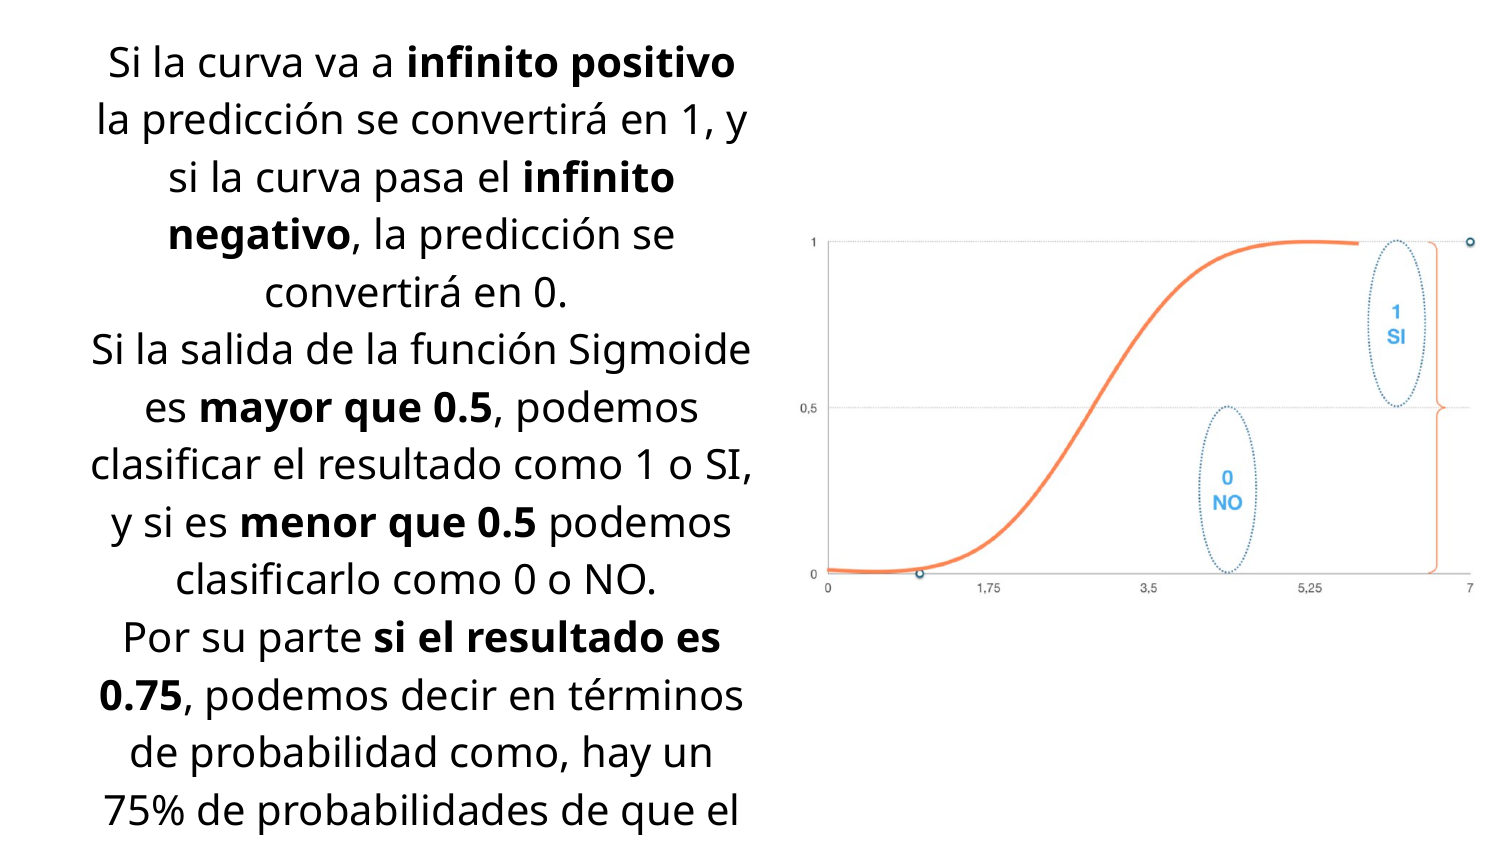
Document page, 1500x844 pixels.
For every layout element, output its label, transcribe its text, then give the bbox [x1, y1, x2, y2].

text_box Si la curva va a infinito positivo la predicción se convertirá en 1, y si la curva pasa el infinito negativo, la predicción se convertirá en 0. Si la salida de la función Sigmoide es mayor que 0.5, podemos clasificar el resultado como 1 o SI, y si es menor que 0.5 podemos clasificarlo como 0 o NO. Por su parte si el resultado es 0.75, podemos decir en términos de probabilidad como, hay un 75% de probabilidades de que el paciente sufra cáncer. [0, 20, 770, 844]
picture [770, 213, 1492, 610]
